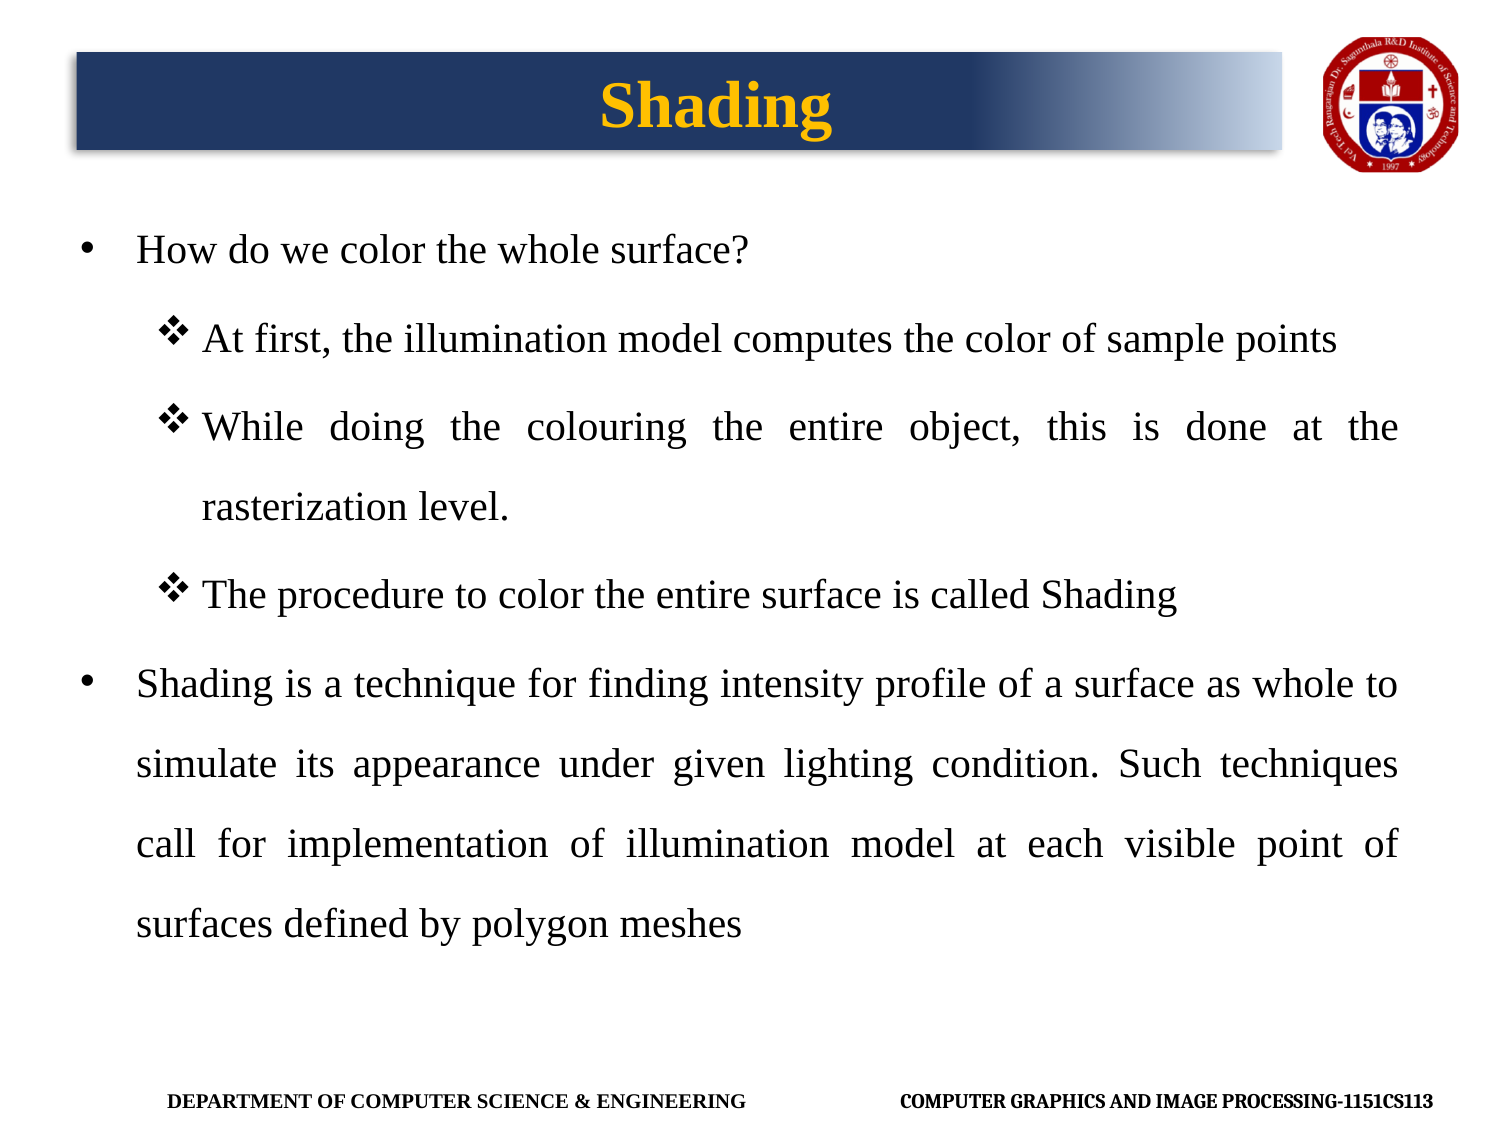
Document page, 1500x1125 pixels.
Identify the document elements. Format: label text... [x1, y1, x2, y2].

title Shading [41, 7, 1392, 195]
picture [1392, 38, 1458, 172]
list How do we color the whole surface? At first, the illumination model computes the color of sample points While doing the colouring the entire object, this is done at the rasterization level. The procedure to color the entire surface is called Shading Shading is a technique for finding intensity profile of a surface as whole to simulate its appearance under given lighting condition. Such techniques call for implementation of illumination model at each visible point of surfaces defined by polygon meshes [64, 184, 1415, 927]
